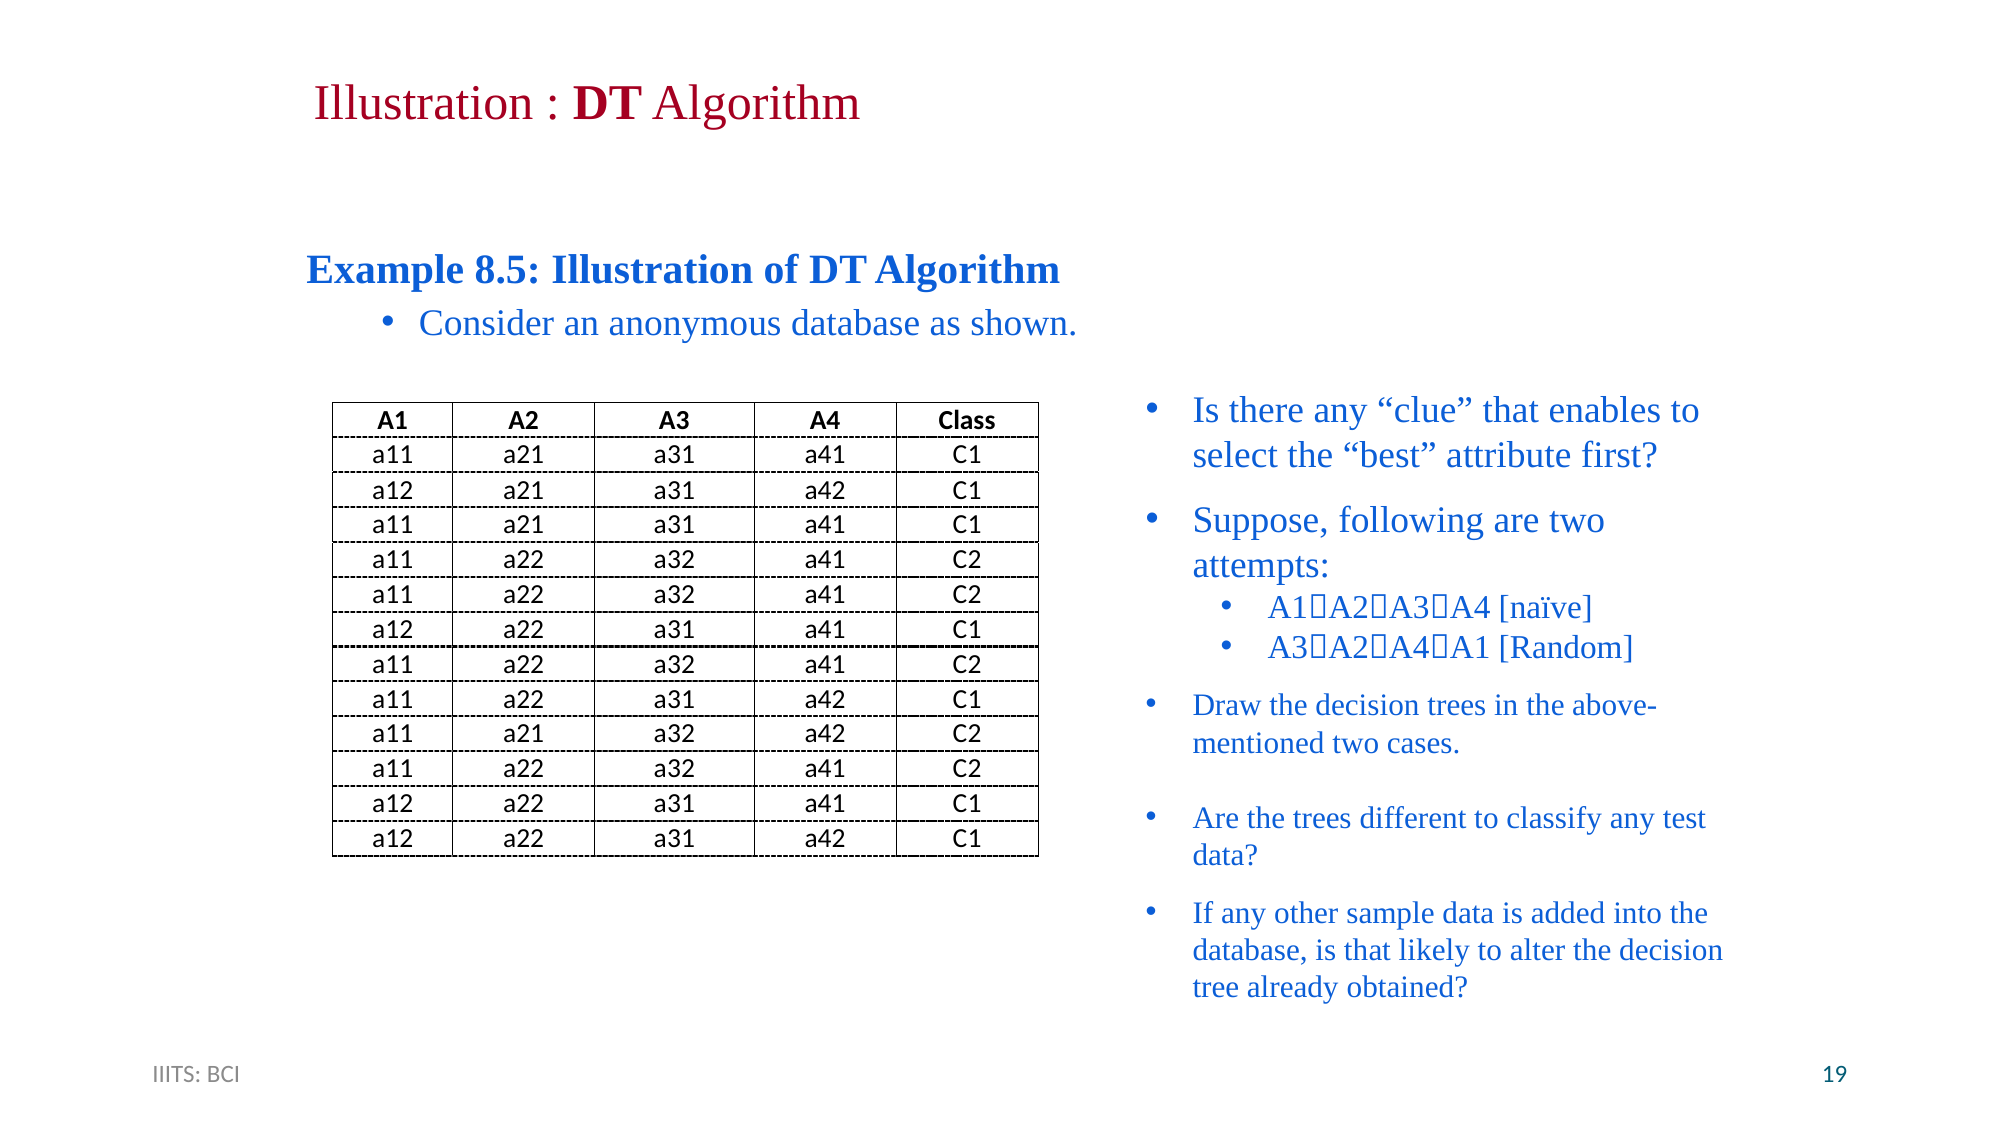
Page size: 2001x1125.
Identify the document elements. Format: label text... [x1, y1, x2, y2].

list Example 8.5: Illustration of DT Algorithm Consider an anonymous database as shown. [291, 239, 1687, 988]
slide_number 19 [1412, 1042, 1863, 1103]
text_box Is there any “clue” that enables to select the “best” attribute first? Suppose, following are two attempts: A1A2A3A4 [naïve] A3A2A4A1 [Random] Draw the decision trees in the above-mentioned two cases. Are the trees different to classify any test data? If any other sample data is added into the database, is that likely to alter the decision tree already obtained? [1055, 377, 1740, 1057]
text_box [332, 401, 1490, 920]
slide_number IIITS: BCI [137, 1042, 588, 1103]
title Illustration : DT Algorithm [298, 42, 1681, 164]
